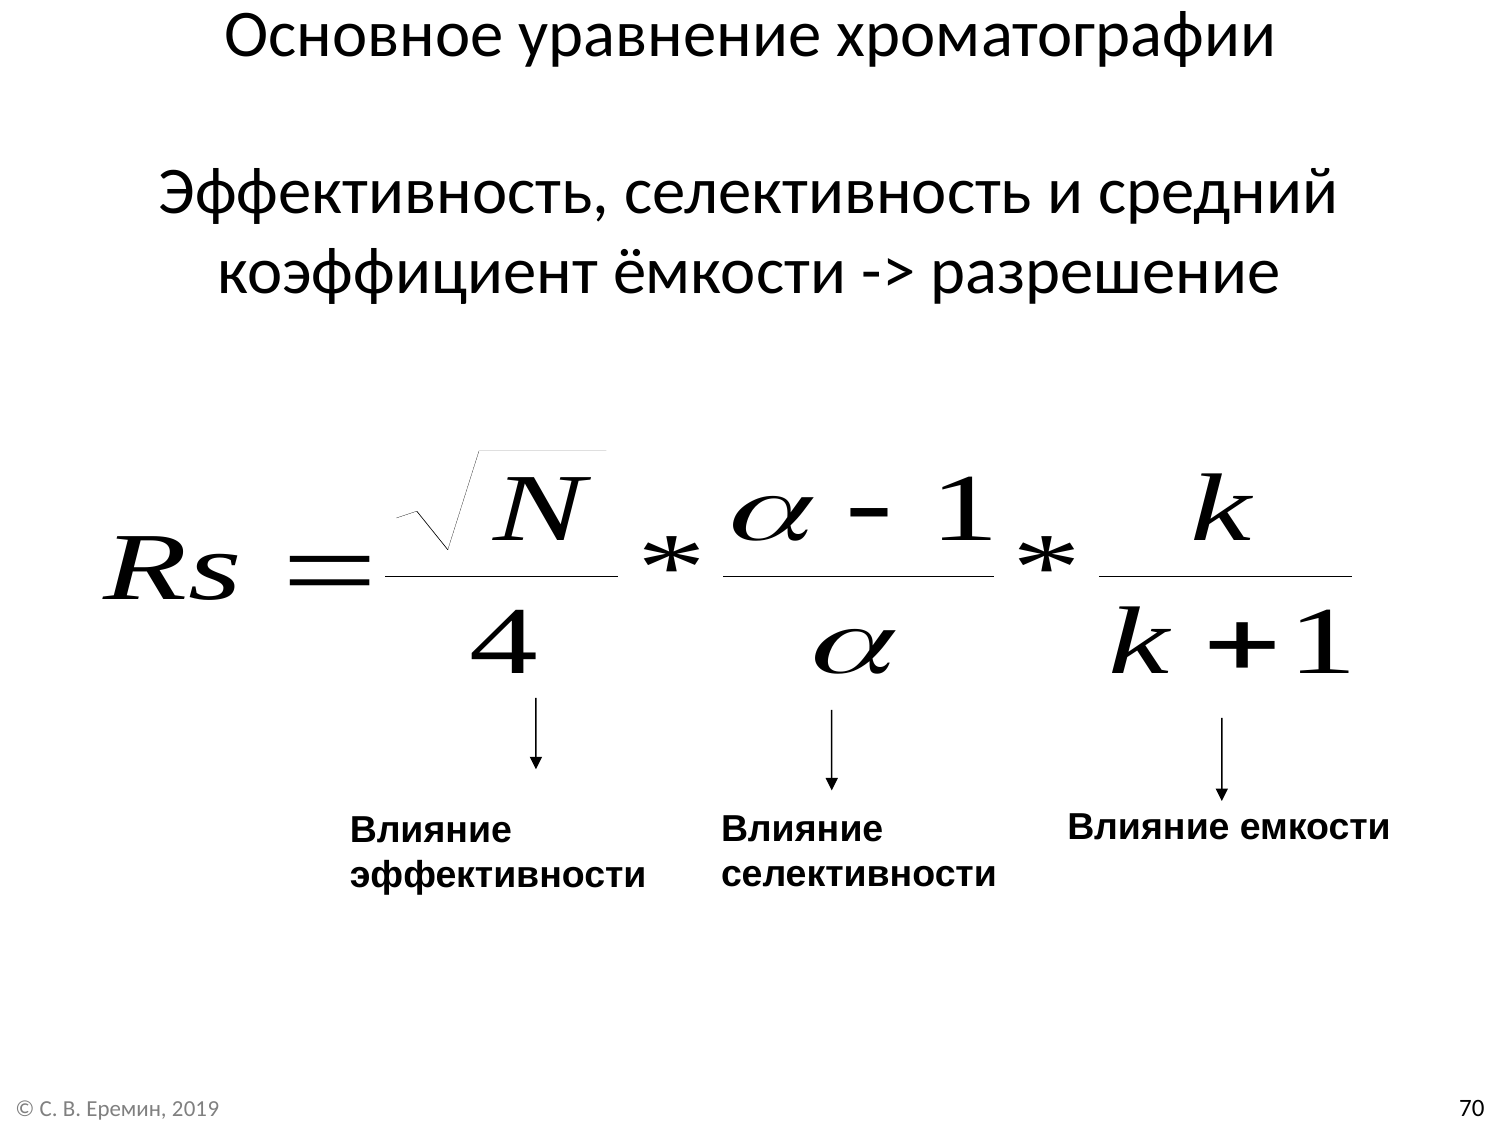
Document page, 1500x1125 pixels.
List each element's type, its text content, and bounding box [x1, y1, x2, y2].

slide_number 70 [1429, 1086, 1500, 1125]
text_box Эффективность, селективность и средний коэффициент ёмкости -> разрешение [0, 112, 1499, 341]
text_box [77, 431, 1426, 918]
title Основное уравнение хроматографии [1, 0, 1500, 61]
